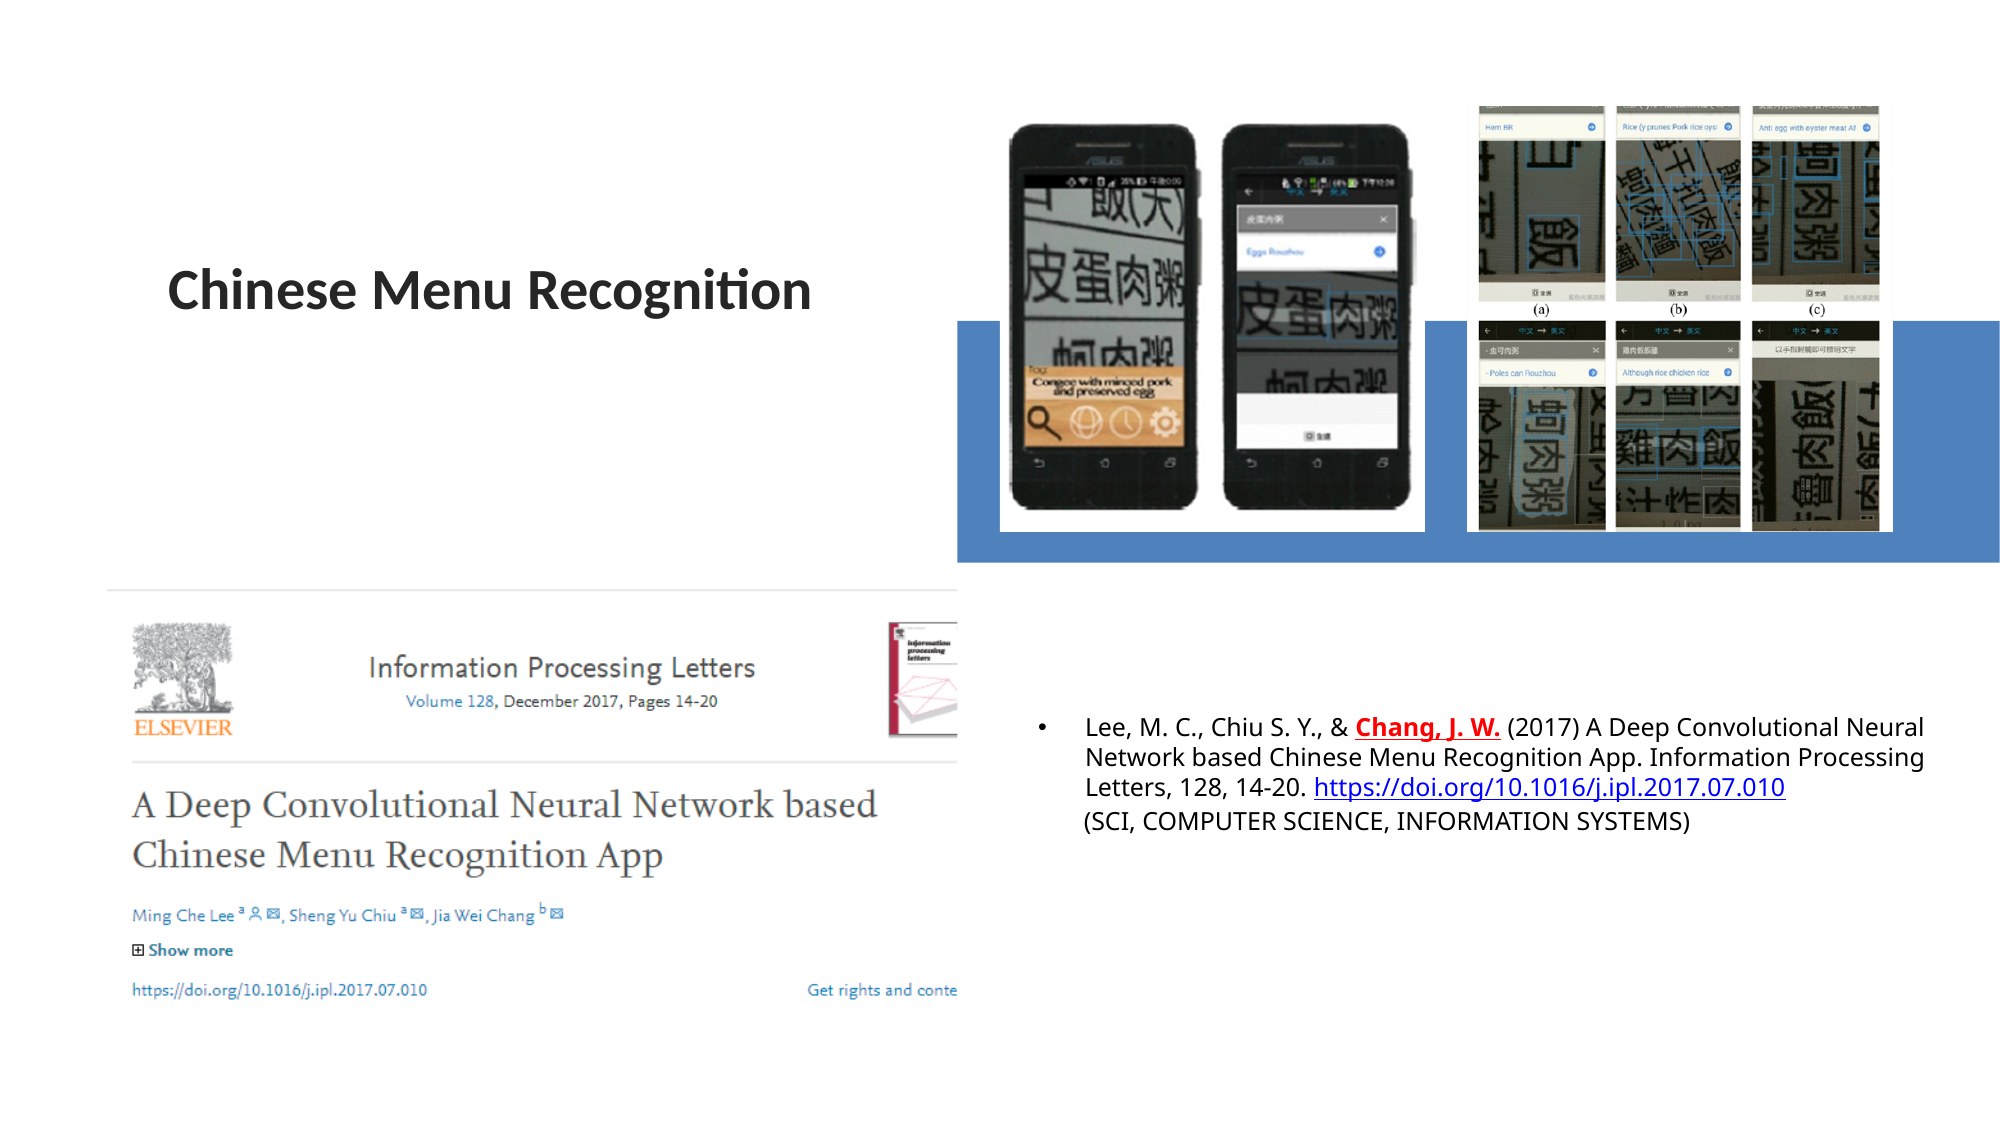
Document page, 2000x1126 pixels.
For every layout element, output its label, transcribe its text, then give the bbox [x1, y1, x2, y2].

picture [999, 106, 1426, 533]
text_box Lee, M. C., Chiu S. Y., & Chang, J. W. (2017) A Deep Convolutional Neural Network based Chinese Menu Recognition App. Information Processing Letters, 128, 14-20. https://doi.org/10.1016/j.ipl.2017.07.010 (SCI, COMPUTER SCIENCE, INFORMATION SYSTEMS) [1023, 704, 1945, 843]
text_box Chinese Menu Recognition [153, 74, 836, 491]
picture [1467, 106, 1893, 533]
picture [106, 589, 958, 1016]
